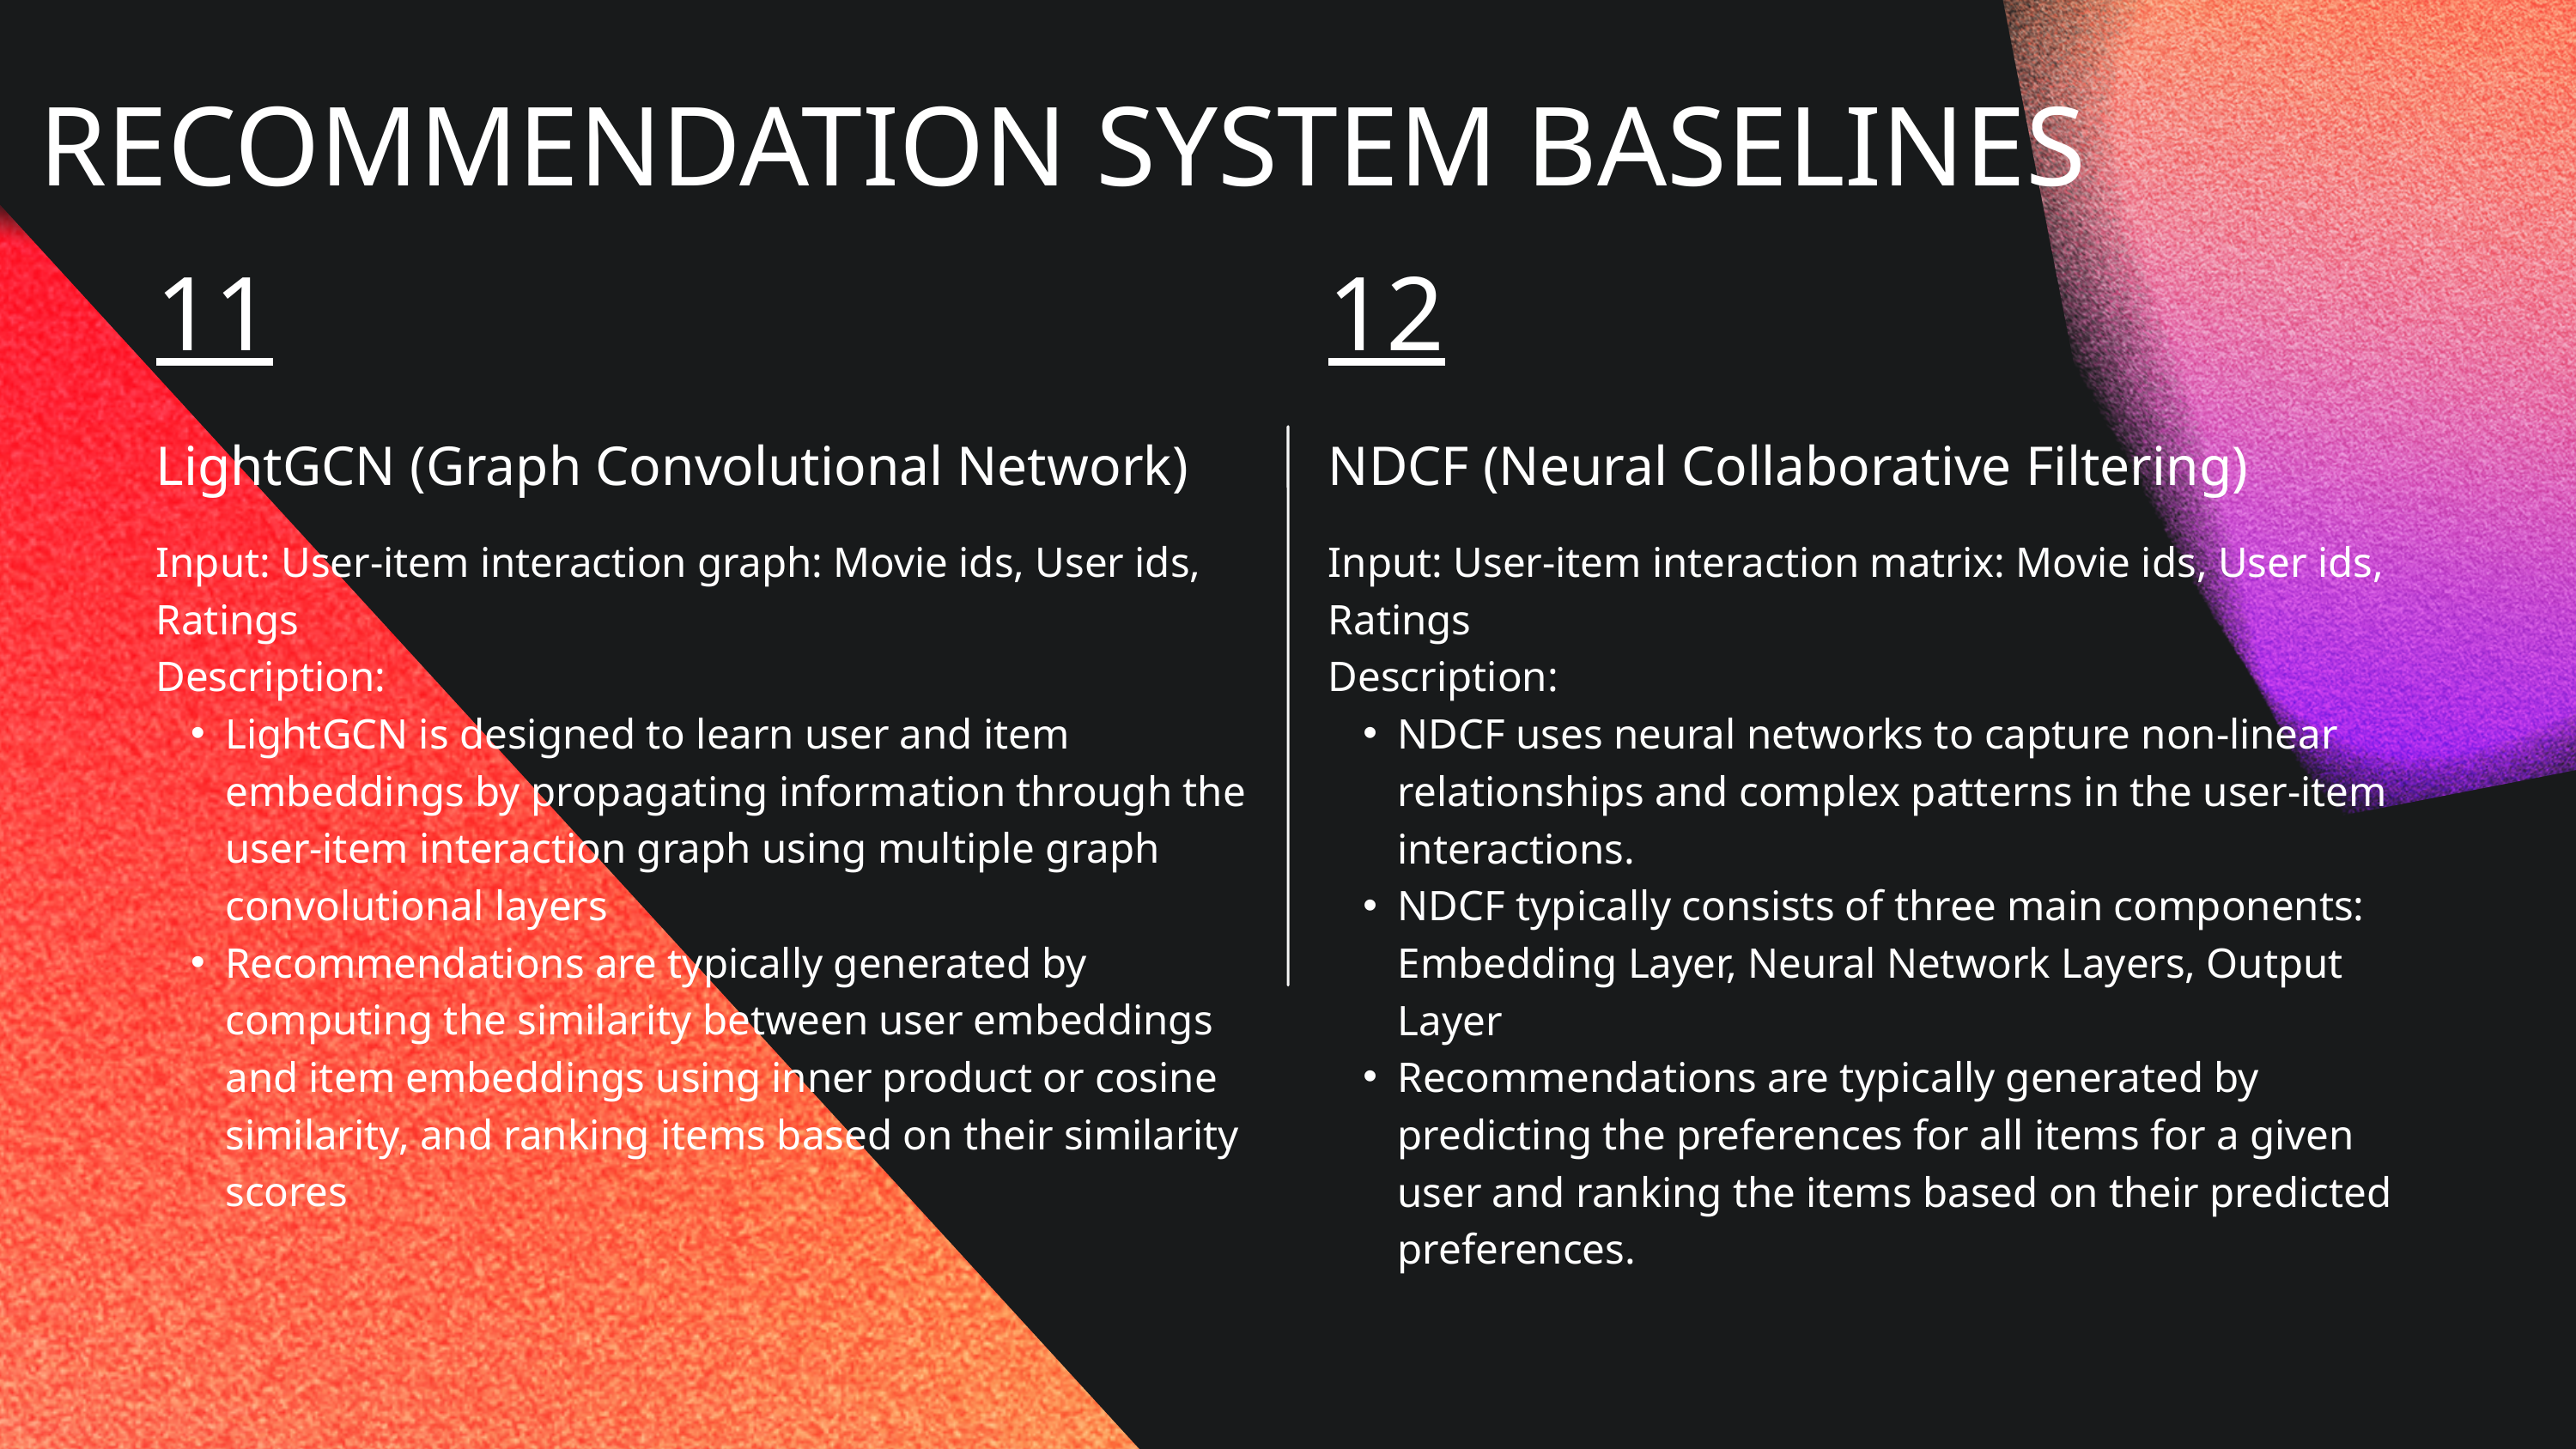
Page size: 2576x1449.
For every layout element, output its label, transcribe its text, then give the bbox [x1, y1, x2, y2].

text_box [155, 249, 1249, 1202]
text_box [1327, 249, 2421, 1258]
text_box RECOMMENDATION SYSTEM BASELINES [39, 88, 2325, 209]
text_box [2002, 0, 2576, 800]
text_box [0, 204, 1139, 1449]
